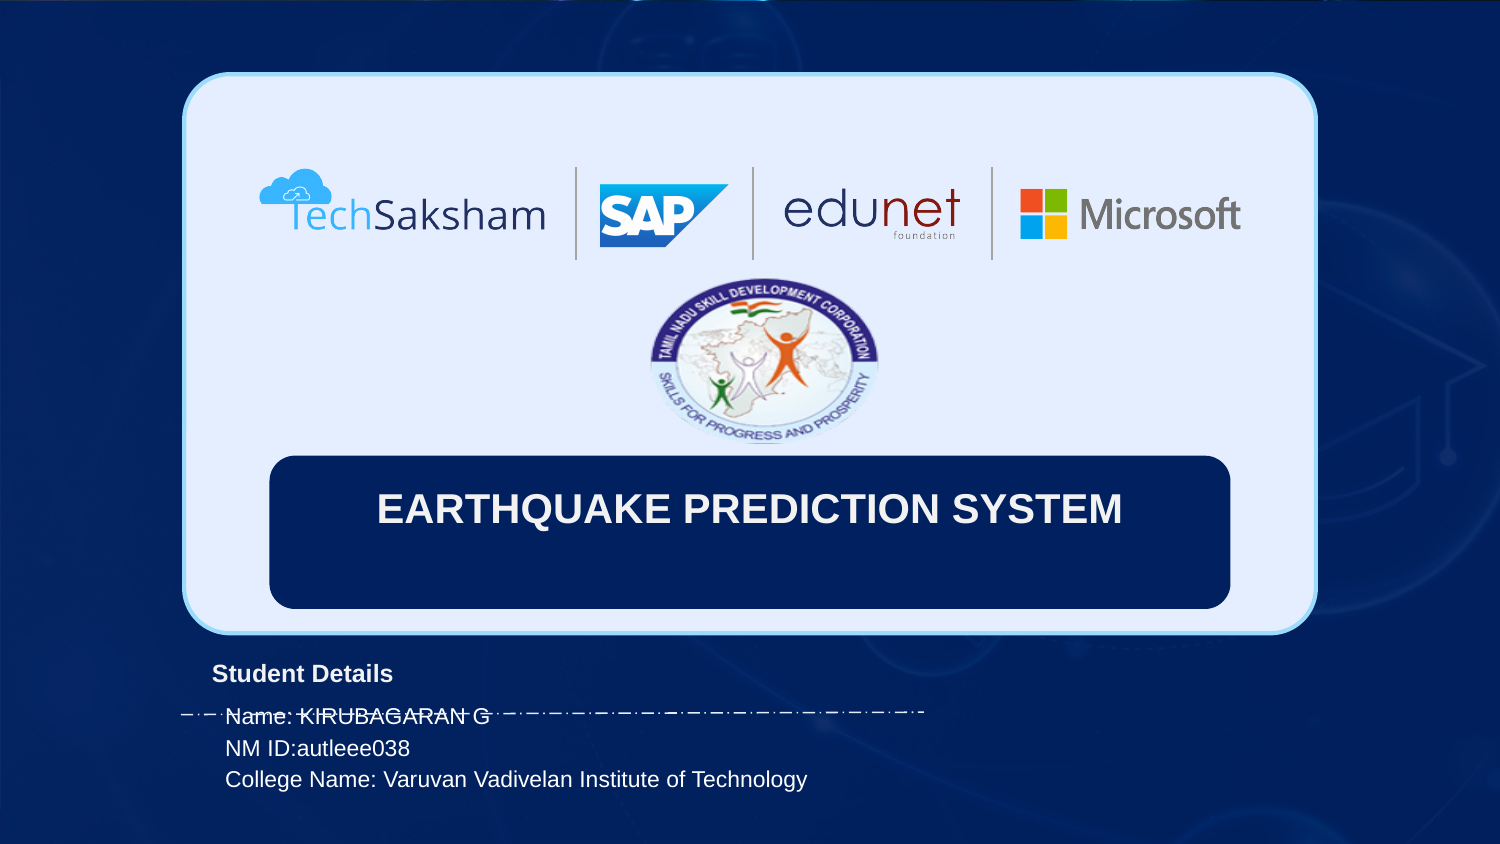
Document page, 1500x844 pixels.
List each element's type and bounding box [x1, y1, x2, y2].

text_box [253, 160, 1247, 260]
text_box [180, 711, 925, 715]
picture [645, 273, 883, 447]
text_box [0, 0, 1500, 844]
